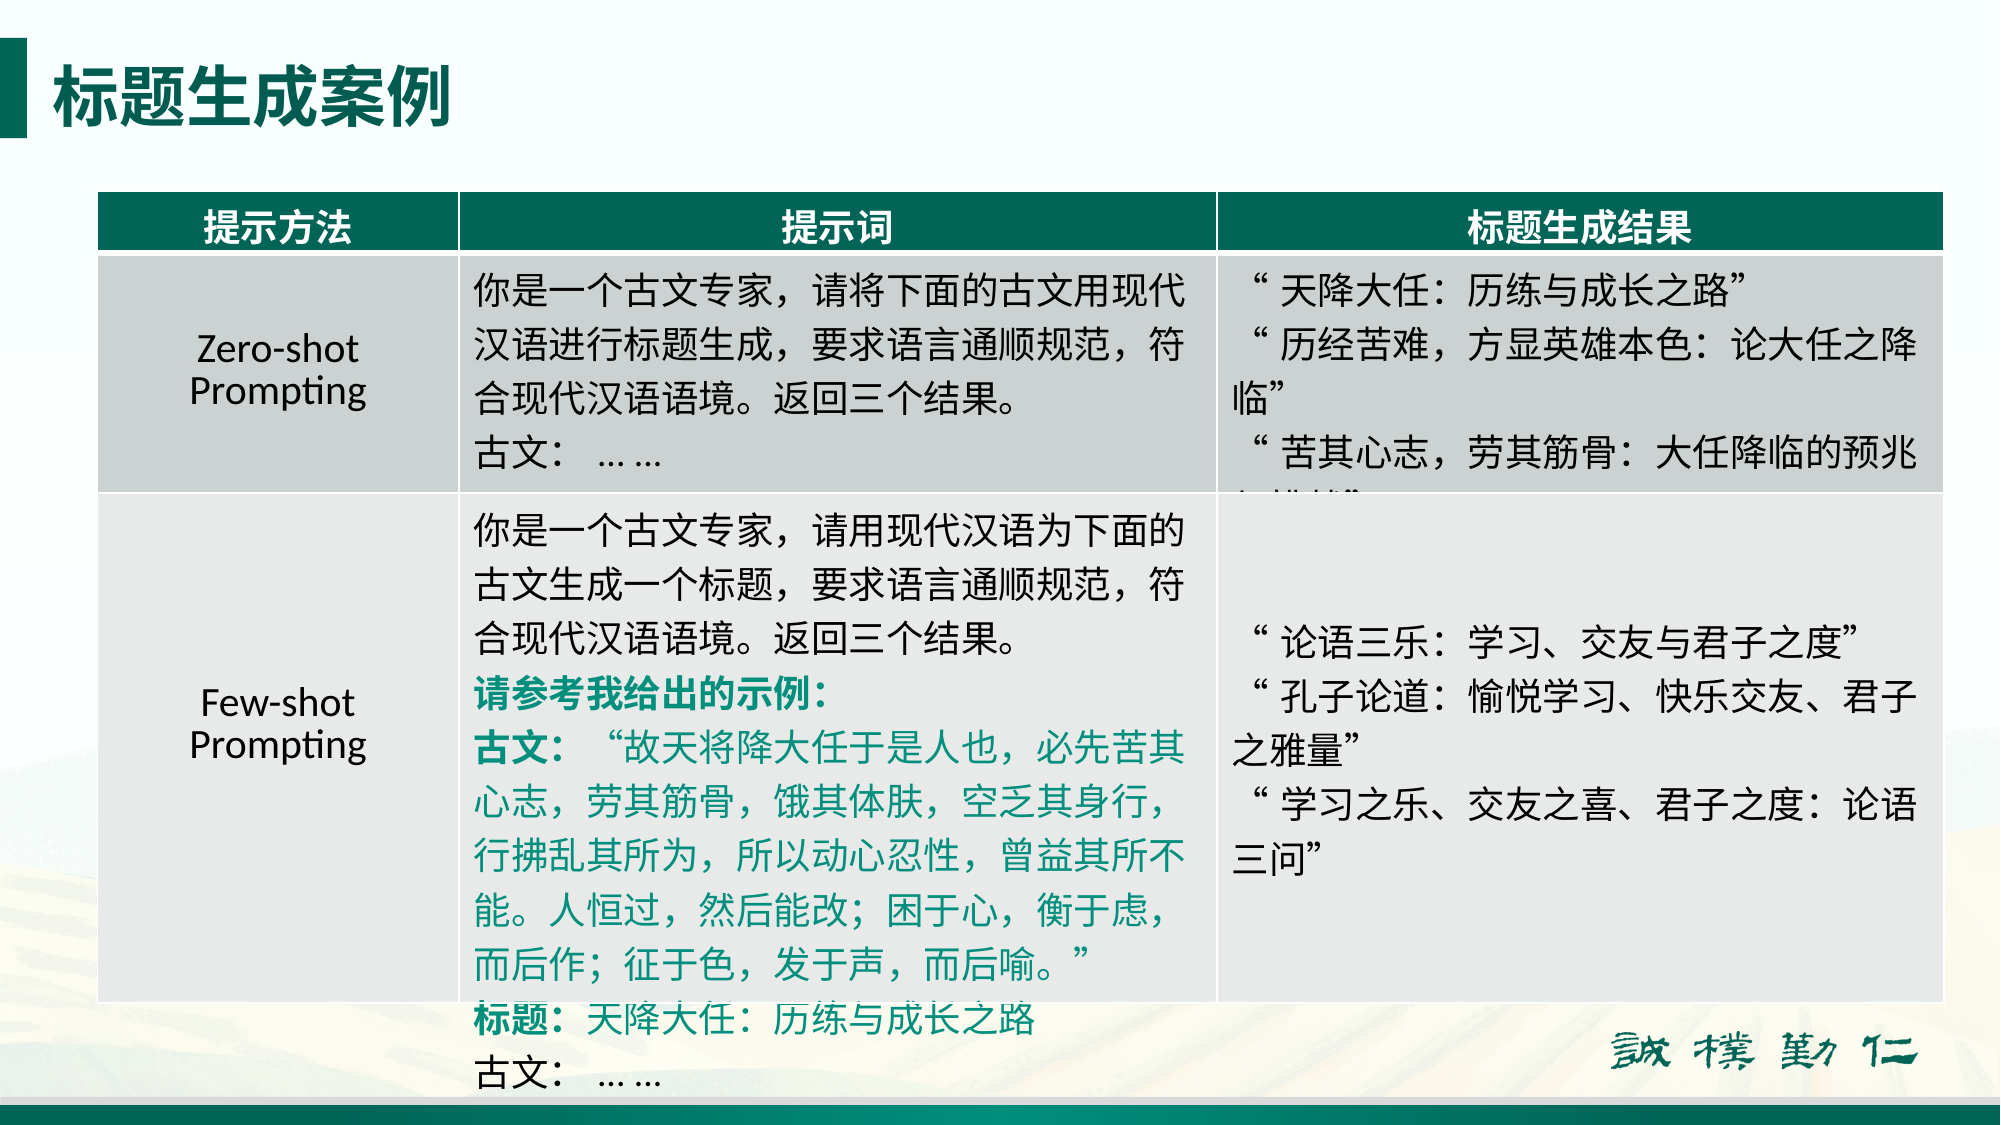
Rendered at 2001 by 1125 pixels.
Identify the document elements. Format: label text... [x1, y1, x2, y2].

table_header 标题生成结果 [1218, 192, 1943, 250]
table_cell “论语三乐：学习、交友与君子之度” “孔子论道：愉悦学习、快乐交友、君子之雅量” “学习之乐、交友之喜、君子之度：论语三问” [1218, 494, 1943, 1002]
picture [1611, 1017, 1918, 1084]
table_cell 你是一个古文专家，请将下面的古文用现代汉语进行标题生成，要求语言通顺规范，符合现代汉语语境。返回三个结果。 古文：... ... [460, 256, 1216, 492]
table_cell “天降大任：历练与成长之路” “历经苦难，方显英雄本色：论大任之降临” “苦其心志，劳其筋骨：大任降临的预兆与挑战” [1218, 256, 1943, 492]
table_header 提示词 [460, 192, 1216, 250]
text_box 标题生成案例 [37, 56, 469, 143]
table_cell Few-shot Prompting [98, 494, 458, 1002]
table_cell 你是一个古文专家，请用现代汉语为下面的古文生成一个标题，要求语言通顺规范，符合现代汉语语境。返回三个结果。 请参考我给出的示例： 古文：“故天将降大任于是人也，必先苦其心志，劳其筋骨，饿其体肤，空乏其身行，行拂乱其所为，所以动心忍性，曾益其所不能。人恒过，然后能改；困于心，衡于虑，而后作；征于色，发于声，而后喻。” 标题：天降大任：历练与成长之路 古文：... ... [460, 494, 1216, 1002]
table_cell Zero-shot Prompting [98, 256, 458, 492]
table_header 提示方法 [98, 192, 458, 250]
